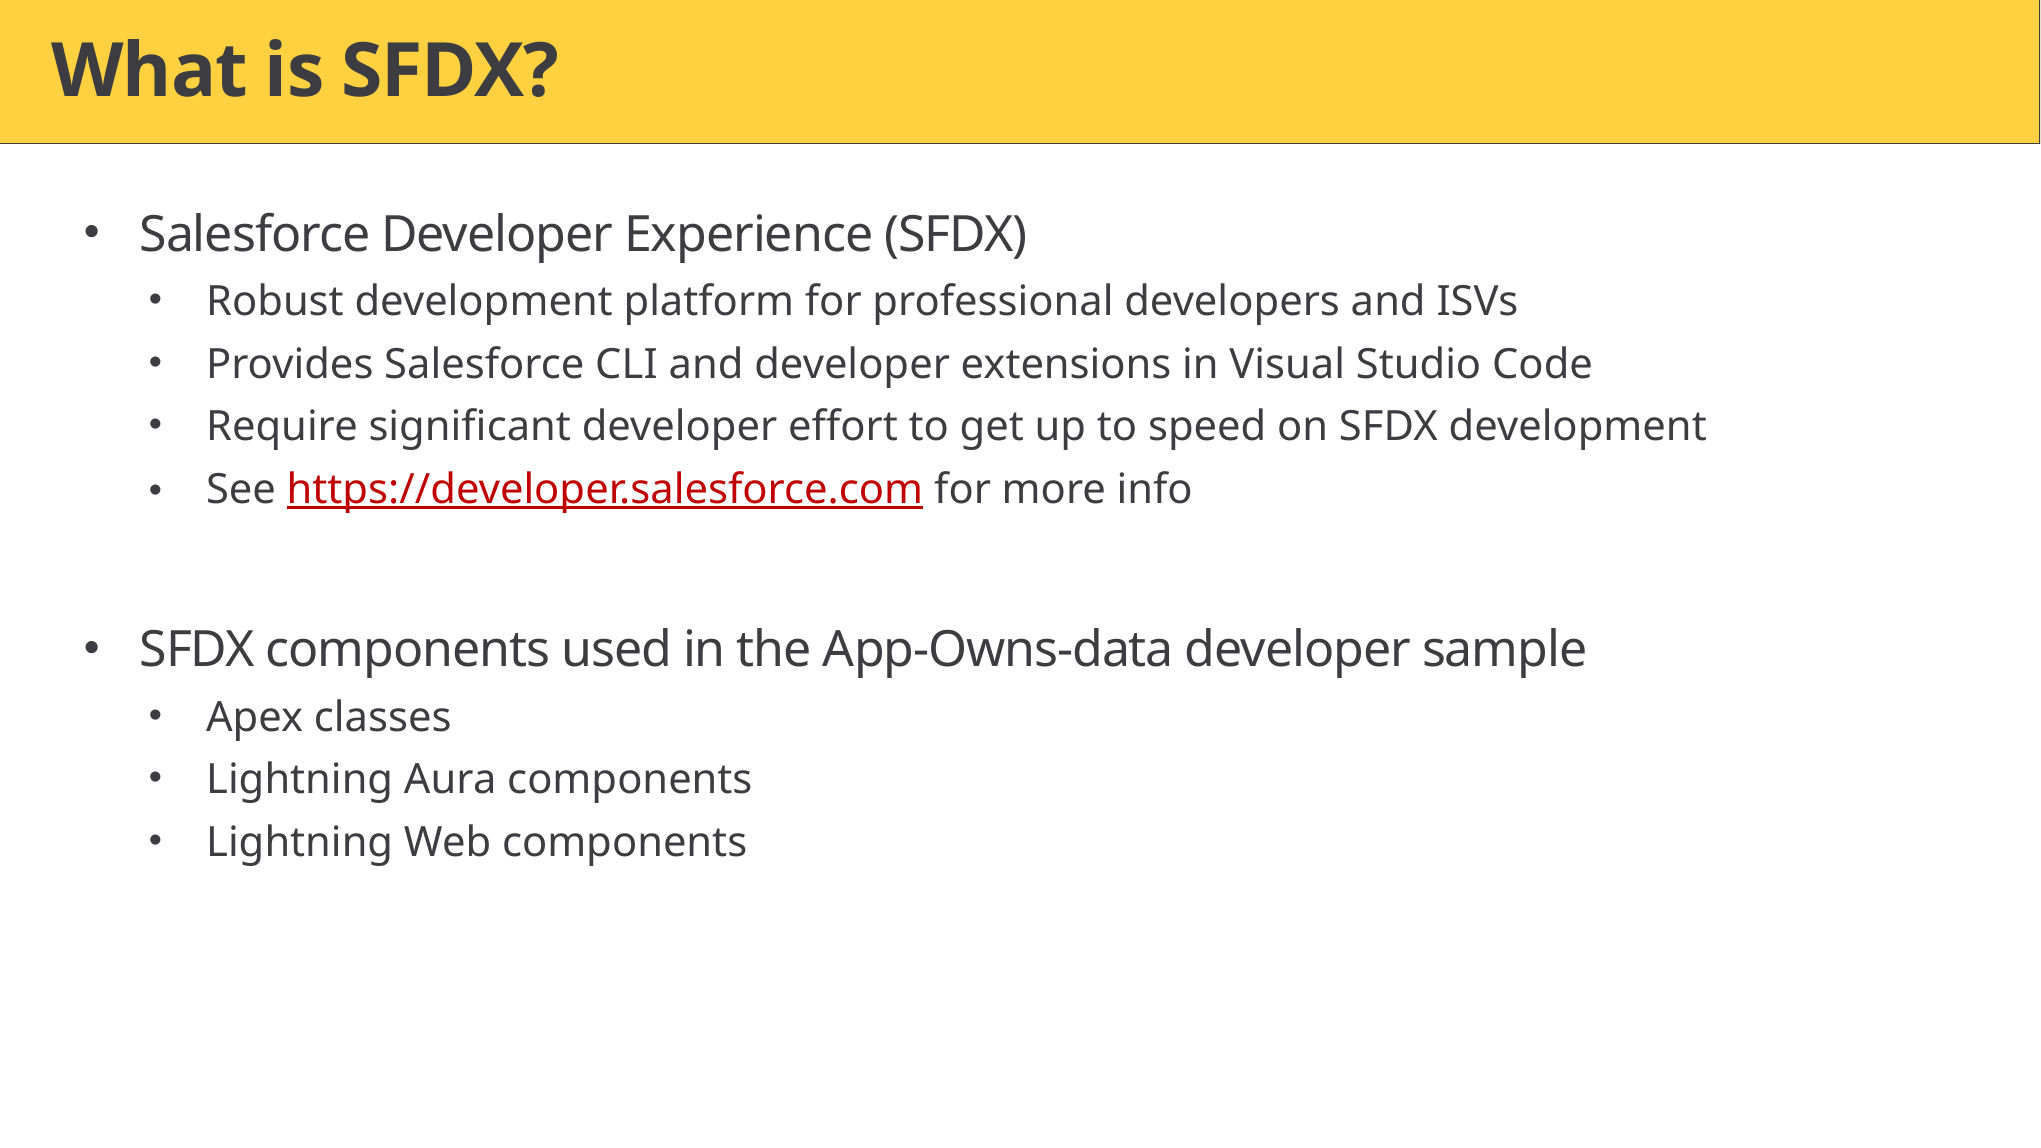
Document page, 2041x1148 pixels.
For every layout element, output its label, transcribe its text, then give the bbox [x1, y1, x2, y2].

list Salesforce Developer Experience (SFDX) Robust development platform for professional developers and ISVs Provides Salesforce CLI and developer extensions in Visual Studio Code Require significant developer effort to get up to speed on SFDX development See https://developer.salesforce.com for more info SFDX components used in the App-Owns-data developer sample Apex classes Lightning Aura components Lightning Web components [83, 201, 1988, 847]
title What is SFDX? [51, 31, 1988, 113]
